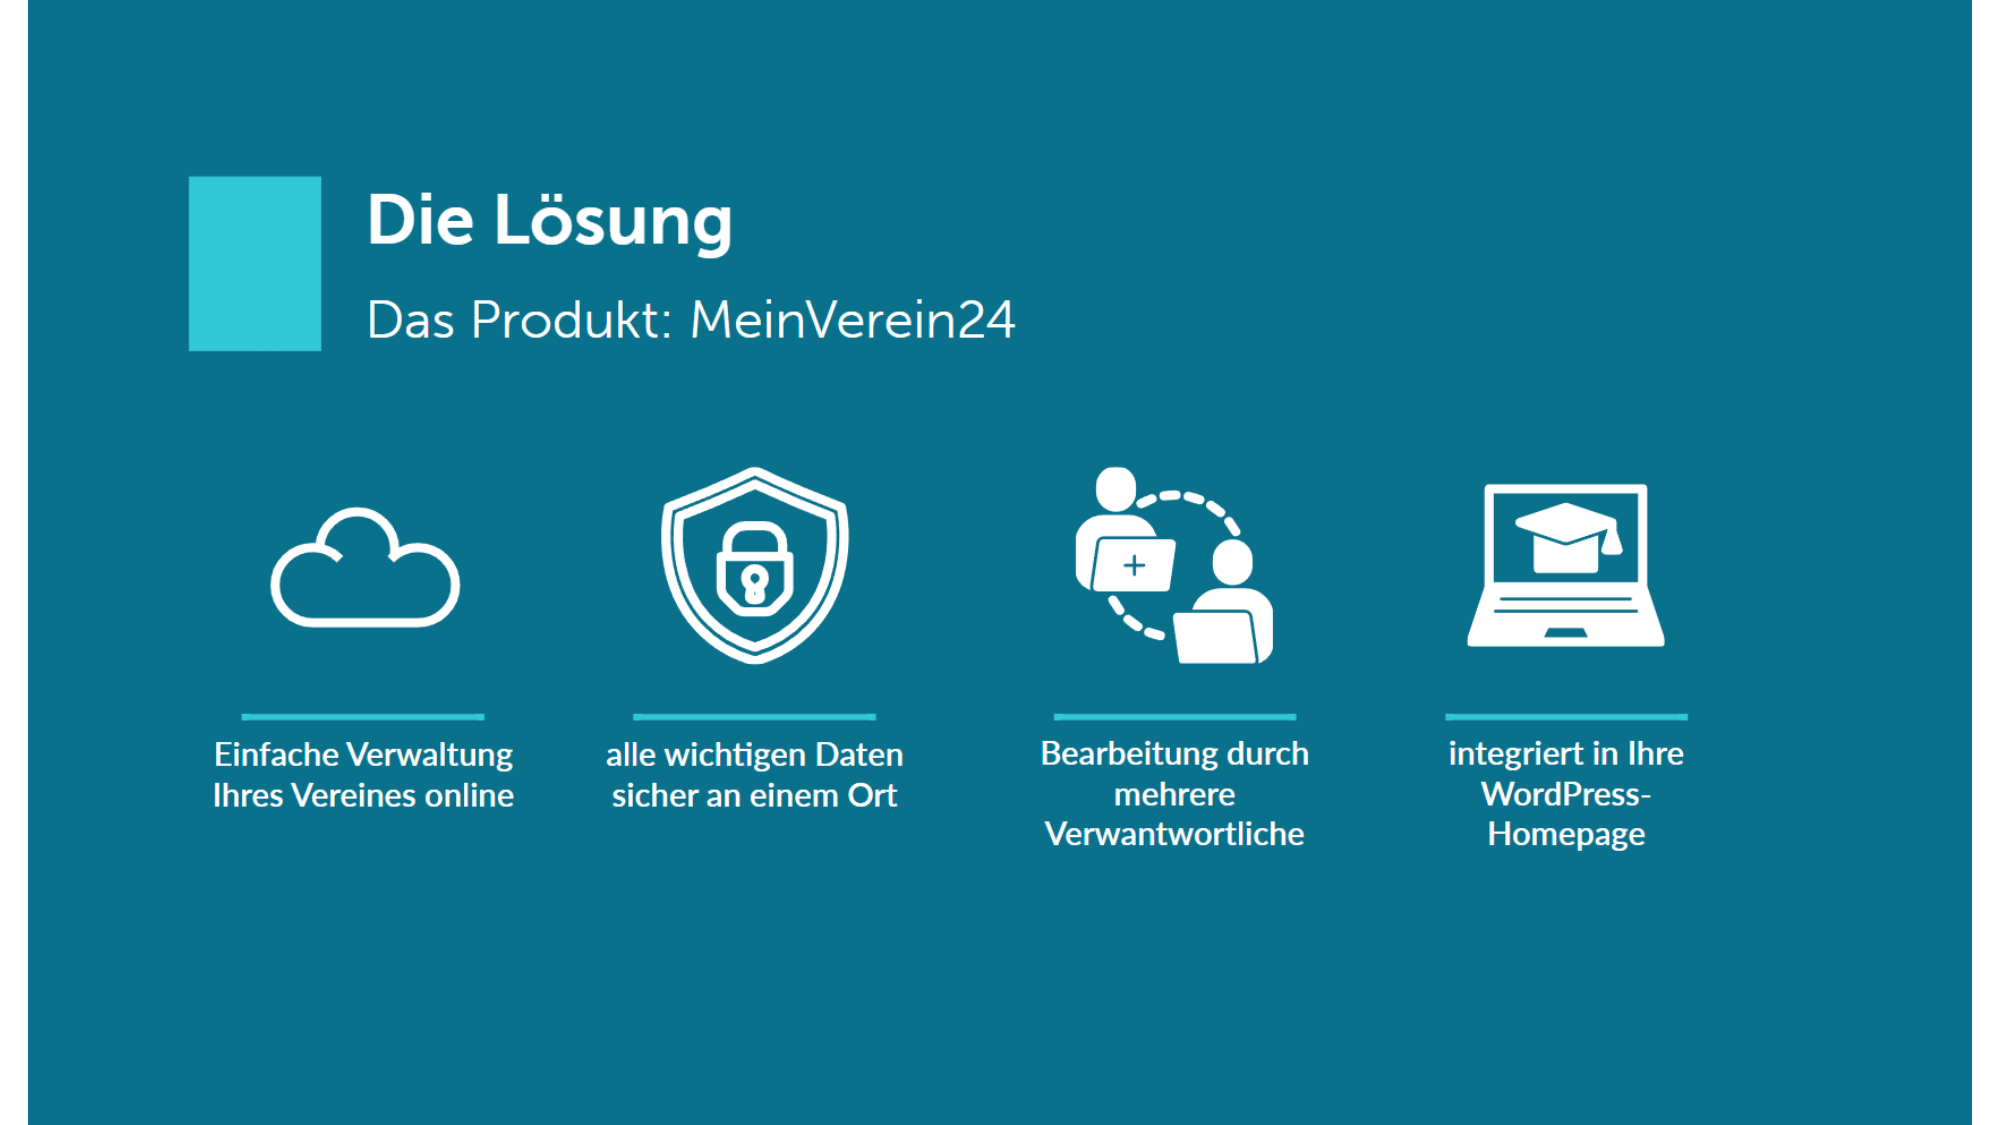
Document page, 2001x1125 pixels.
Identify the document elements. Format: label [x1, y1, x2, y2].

picture [448, 744, 475, 765]
picture [779, 312, 803, 337]
picture [1179, 789, 1190, 805]
picture [1080, 748, 1094, 764]
picture [1630, 741, 1634, 764]
picture [1247, 748, 1262, 764]
picture [1116, 789, 1140, 805]
picture [446, 790, 460, 806]
picture [614, 790, 626, 806]
picture [554, 194, 562, 201]
picture [662, 467, 849, 665]
picture [291, 783, 313, 806]
picture [1603, 748, 1617, 764]
picture [693, 301, 730, 337]
picture [960, 301, 984, 337]
picture [531, 208, 572, 244]
picture [243, 749, 257, 765]
picture [1490, 822, 1510, 845]
picture [607, 749, 621, 765]
picture [1054, 714, 1296, 720]
picture [1595, 789, 1625, 805]
picture [497, 194, 529, 243]
picture [1533, 829, 1557, 845]
picture [751, 790, 766, 806]
picture [778, 790, 792, 806]
picture [323, 749, 338, 765]
picture [1544, 748, 1559, 764]
picture [1076, 515, 1157, 590]
picture [224, 783, 238, 806]
picture [499, 790, 513, 806]
picture [1185, 748, 1199, 764]
picture [625, 742, 629, 765]
picture [313, 790, 341, 806]
picture [1239, 822, 1243, 845]
picture [1276, 748, 1291, 764]
picture [555, 301, 579, 337]
picture [1446, 714, 1688, 720]
picture [505, 312, 519, 337]
picture [610, 208, 645, 244]
picture [1467, 484, 1664, 646]
picture [215, 783, 219, 806]
picture [619, 301, 639, 337]
picture [1668, 748, 1684, 764]
picture [386, 790, 401, 806]
picture [725, 790, 740, 806]
picture [1228, 741, 1243, 764]
picture [1612, 829, 1628, 850]
picture [1043, 741, 1078, 764]
picture [367, 749, 383, 765]
picture [1294, 741, 1308, 764]
picture [242, 714, 484, 720]
picture [1195, 829, 1211, 845]
picture [341, 790, 357, 806]
picture [522, 312, 551, 337]
picture [755, 749, 771, 771]
picture [435, 312, 453, 337]
picture [588, 312, 611, 337]
picture [733, 744, 751, 765]
picture [689, 790, 699, 806]
picture [1459, 748, 1474, 764]
picture [849, 783, 897, 806]
picture [1144, 628, 1165, 641]
picture [1108, 595, 1124, 615]
picture [475, 301, 500, 337]
picture [426, 790, 442, 806]
picture [1184, 492, 1205, 505]
picture [1096, 467, 1137, 512]
picture [1489, 748, 1504, 764]
picture [643, 304, 657, 337]
picture [772, 749, 787, 765]
picture [736, 312, 760, 337]
picture [1157, 823, 1193, 845]
picture [708, 790, 721, 806]
picture [838, 312, 864, 337]
picture [1173, 588, 1273, 663]
picture [1139, 829, 1155, 845]
picture [421, 208, 431, 243]
picture [1534, 789, 1544, 805]
picture [216, 742, 231, 765]
picture [1202, 748, 1218, 770]
picture [841, 749, 854, 765]
picture [700, 742, 731, 765]
picture [695, 208, 730, 258]
picture [1629, 829, 1645, 845]
picture [1097, 741, 1142, 764]
picture [576, 208, 604, 244]
picture [633, 742, 637, 765]
picture [1639, 741, 1653, 764]
picture [633, 714, 876, 720]
picture [1161, 782, 1176, 805]
picture [371, 301, 401, 337]
picture [1147, 743, 1181, 764]
picture [1093, 540, 1176, 591]
picture [887, 312, 911, 337]
picture [1482, 782, 1515, 805]
picture [403, 790, 415, 806]
picture [653, 783, 686, 806]
picture [654, 208, 688, 243]
picture [807, 301, 837, 337]
picture [769, 790, 773, 806]
picture [887, 749, 902, 765]
picture [636, 790, 649, 806]
picture [1627, 789, 1638, 805]
picture [790, 749, 805, 765]
picture [1595, 748, 1599, 764]
picture [1214, 823, 1236, 845]
picture [1476, 743, 1487, 764]
picture [421, 193, 431, 200]
picture [1657, 748, 1668, 764]
picture [479, 749, 494, 765]
picture [1143, 789, 1158, 805]
picture [795, 790, 810, 806]
picture [542, 194, 549, 201]
picture [1560, 829, 1575, 845]
picture [1514, 789, 1531, 805]
picture [1513, 829, 1530, 845]
picture [1578, 829, 1593, 850]
picture [869, 749, 884, 765]
picture [1159, 490, 1181, 500]
picture [271, 507, 460, 627]
picture [1046, 822, 1067, 845]
picture [1247, 829, 1251, 845]
picture [640, 749, 655, 765]
picture [1545, 782, 1560, 805]
picture [1266, 748, 1276, 764]
picture [988, 301, 1015, 337]
picture [497, 749, 512, 771]
picture [1085, 829, 1121, 845]
picture [1122, 829, 1135, 845]
picture [1219, 789, 1235, 805]
picture [1596, 829, 1609, 845]
picture [870, 312, 884, 337]
picture [818, 742, 839, 765]
picture [930, 312, 953, 337]
picture [437, 208, 473, 244]
picture [360, 790, 364, 806]
picture [1191, 789, 1219, 805]
picture [386, 749, 436, 765]
picture [1066, 829, 1081, 845]
picture [1271, 822, 1304, 845]
picture [260, 742, 320, 765]
picture [480, 790, 495, 806]
picture [347, 742, 368, 765]
picture [242, 790, 253, 806]
picture [464, 783, 468, 806]
picture [1212, 540, 1252, 585]
picture [253, 790, 269, 806]
picture [371, 194, 414, 243]
picture [1254, 829, 1268, 845]
picture [1565, 782, 1594, 805]
picture [1451, 748, 1455, 764]
picture [1225, 517, 1241, 537]
picture [1136, 494, 1157, 508]
picture [814, 790, 837, 806]
picture [767, 312, 771, 337]
picture [1562, 743, 1584, 764]
picture [1506, 748, 1540, 770]
picture [472, 790, 476, 806]
picture [665, 749, 696, 765]
picture [857, 744, 867, 765]
picture [271, 790, 282, 806]
picture [1124, 615, 1142, 631]
picture [406, 312, 429, 337]
picture [1207, 501, 1225, 517]
picture [368, 790, 383, 806]
picture [189, 176, 321, 351]
picture [917, 312, 921, 337]
